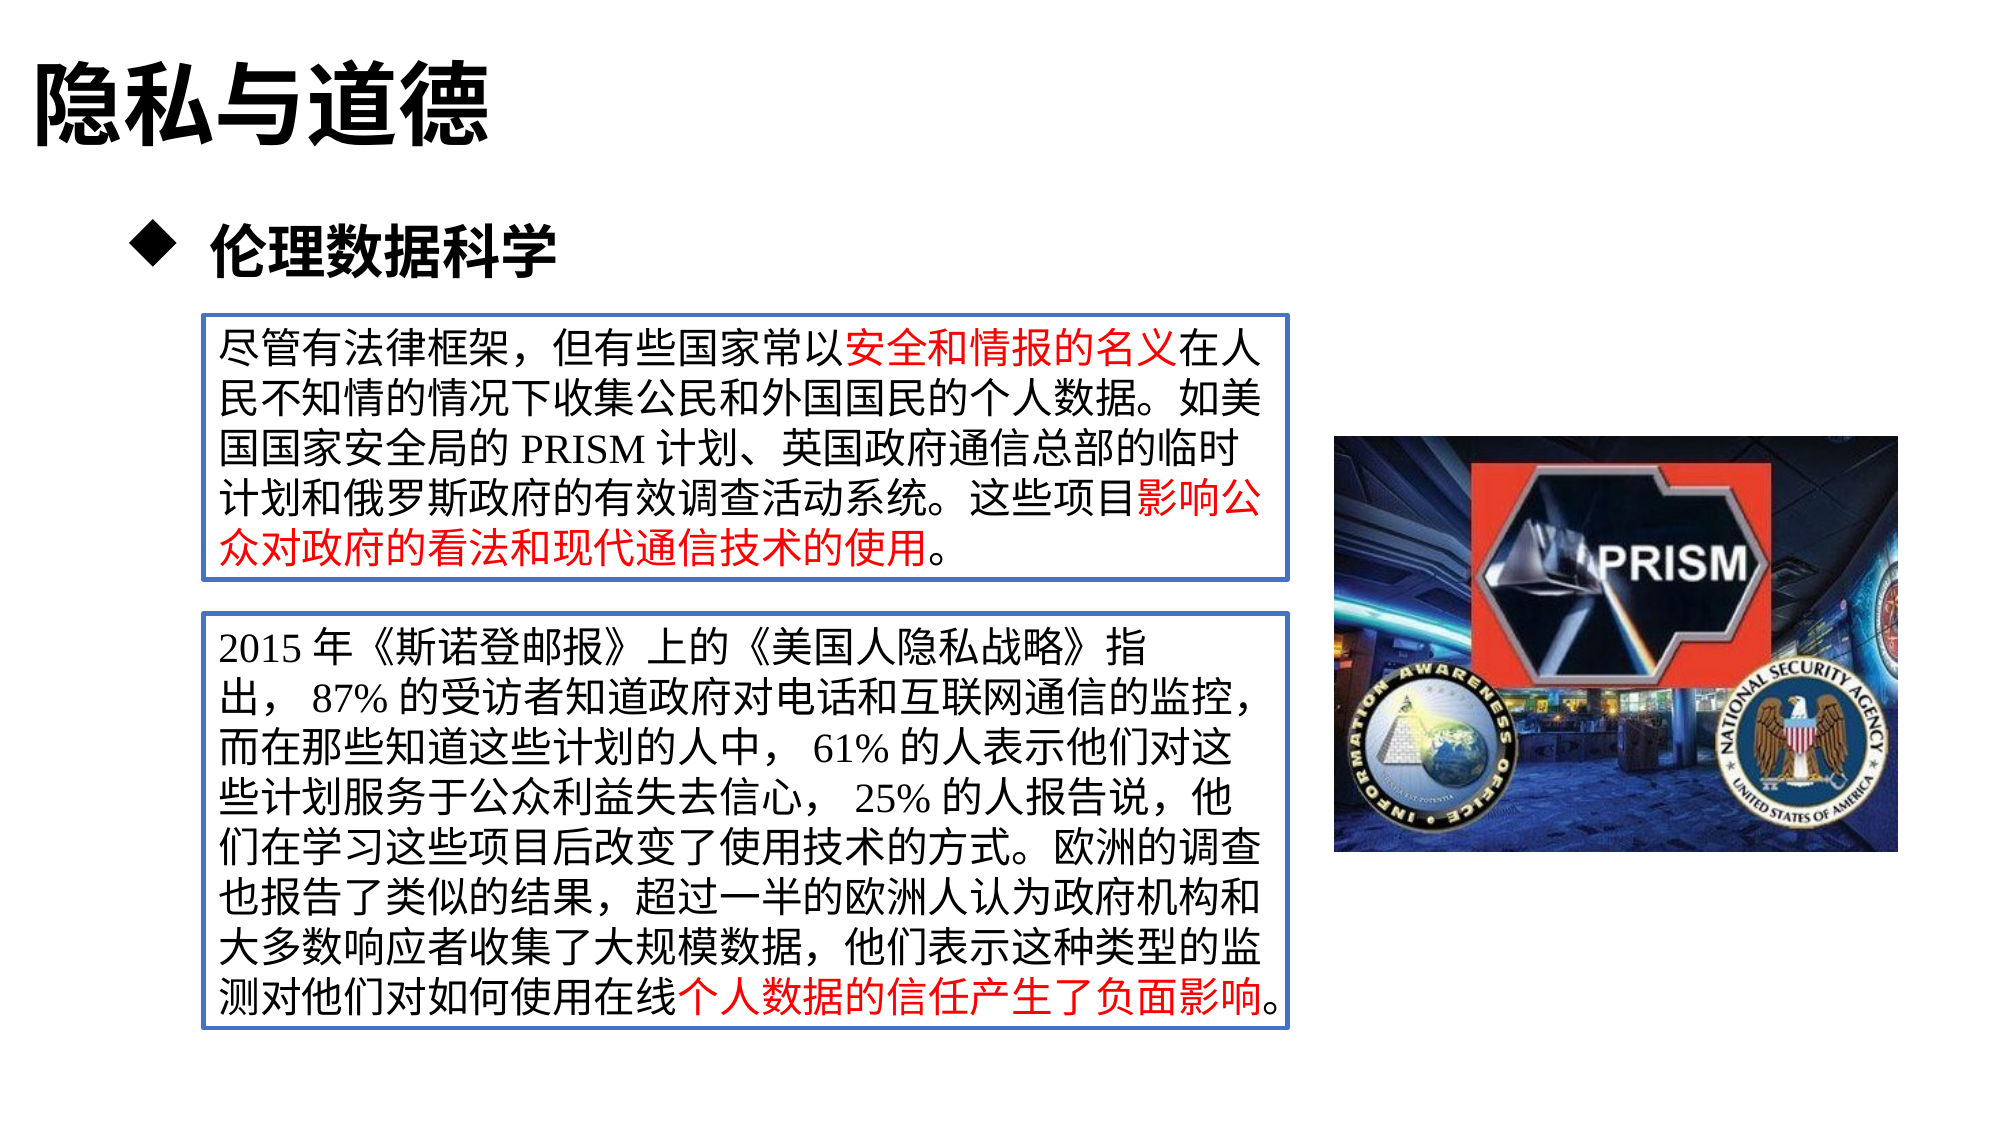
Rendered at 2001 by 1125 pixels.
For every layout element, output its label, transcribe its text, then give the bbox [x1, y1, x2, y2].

text_box 隐私与道德 [16, 0, 1742, 218]
picture [1334, 436, 1898, 852]
text_box 2015年《斯诺登邮报》上的《美国人隐私战略》指出，87%的受访者知道政府对电话和互联网通信的监控，而在那些知道这些计划的人中，61%的人表示他们对这些计划服务于公众利益失去信心，25%的人报告说，他们在学习这些项目后改变了使用技术的方式。欧洲的调查也报告了类似的结果，超过一半的欧洲人认为政府机构和大多数响应者收集了大规模数据，他们表示这种类型的监测对他们对如何使用在线个人数据的信任产生了负面影响。 [203, 613, 1288, 1029]
text_box 尽管有法律框架，但有些国家常以安全和情报的名义在人民不知情的情况下收集公民和外国国民的个人数据。如美国国家安全局的PRISM计划、英国政府通信总部的临时计划和俄罗斯政府的有效调查活动系统。这些项目影响公众对政府的看法和现代通信技术的使用。 [203, 314, 1288, 580]
text_box 伦理数据科学 [109, 190, 1862, 293]
